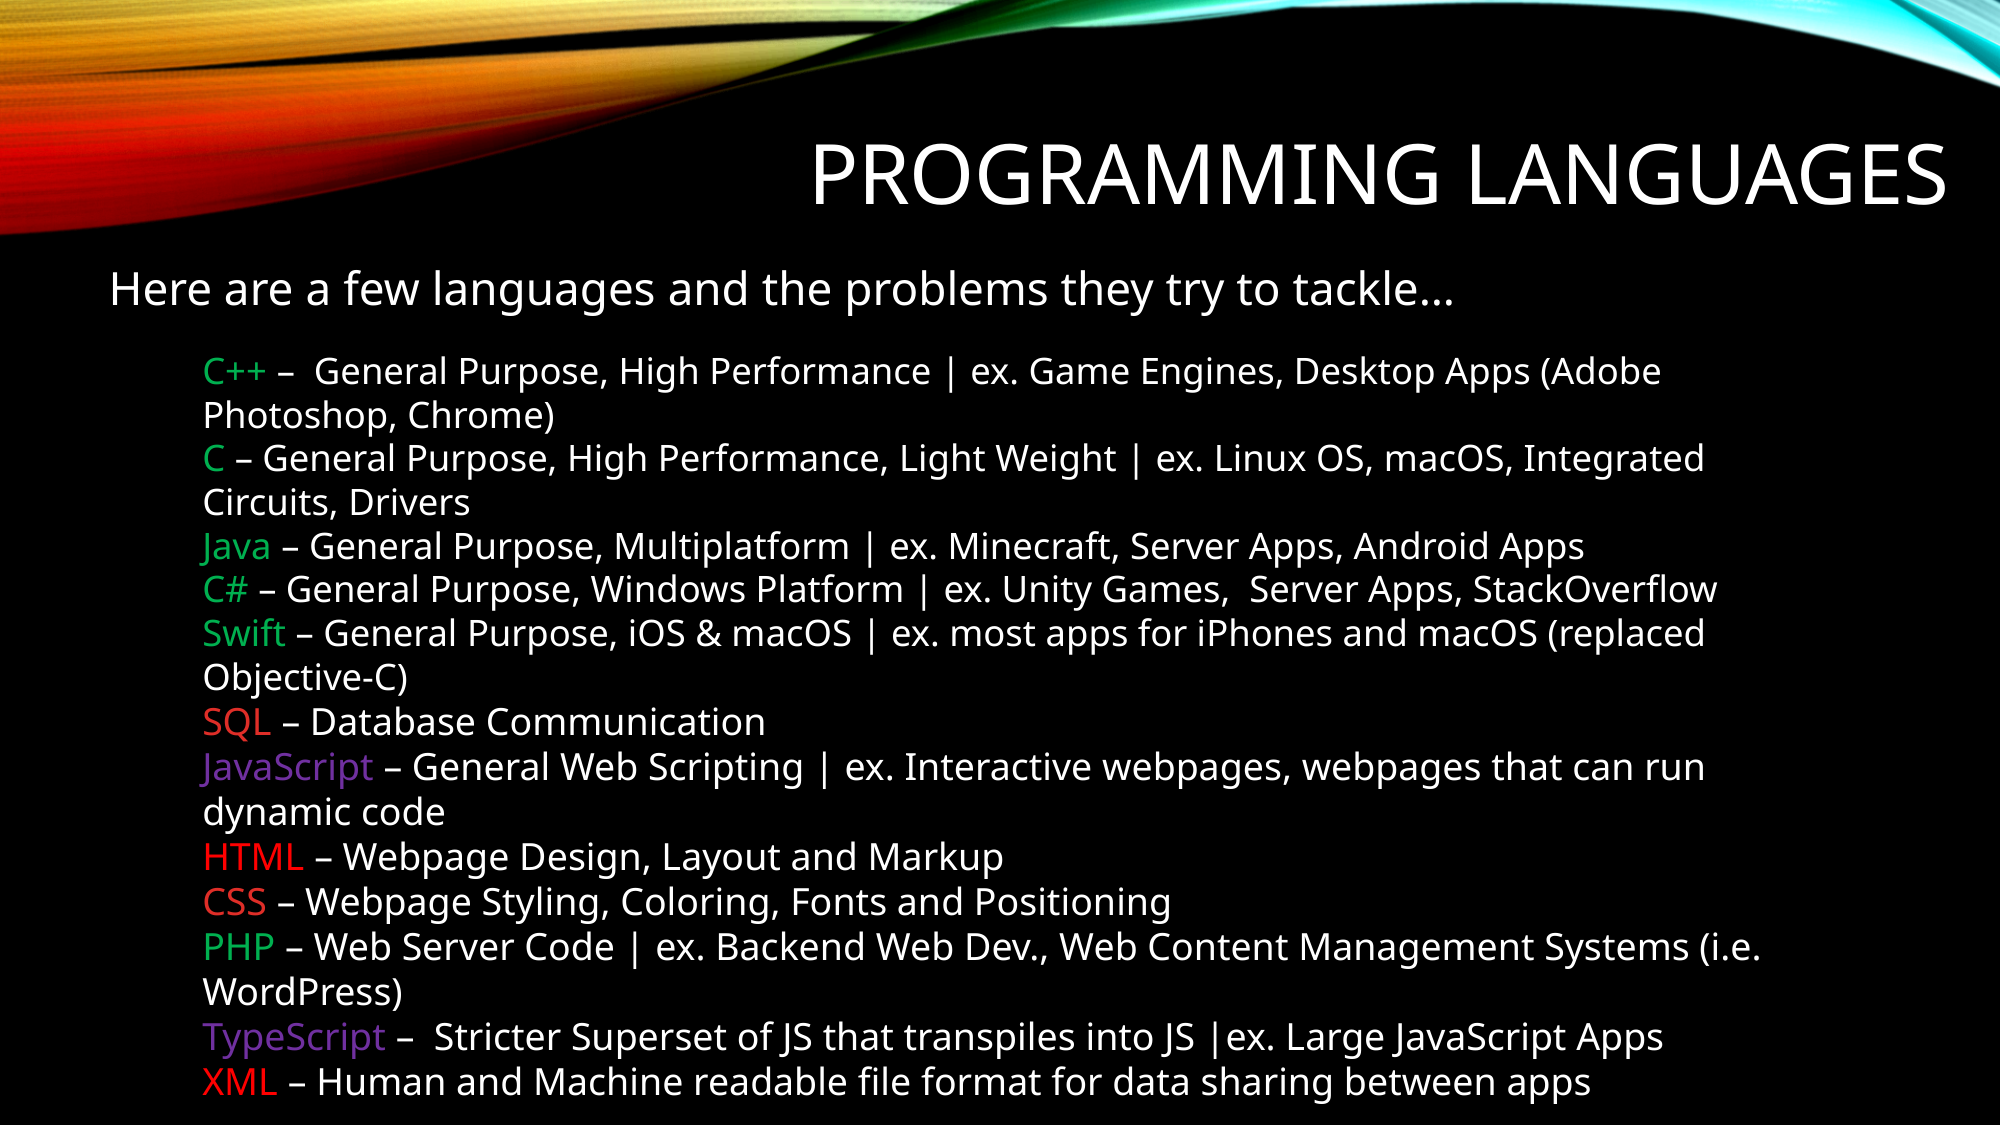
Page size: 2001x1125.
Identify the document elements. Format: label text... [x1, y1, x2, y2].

picture [0, 0, 2000, 237]
text_box C++ – General Purpose, High Performance | ex. Game Engines, Desktop Apps (Adobe Photoshop, Chrome) C – General Purpose, High Performance, Light Weight | ex. Linux OS, macOS, Integrated Circuits, Drivers Java – General Purpose, Multiplatform | ex. Minecraft, Server Apps, Android Apps C# – General Purpose, Windows Platform | ex. Unity Games, Server Apps, StackOverflow Swift – General Purpose, iOS & macOS | ex. most apps for iPhones and macOS (replaced Objective-C) SQL – Database Communication JavaScript – General Web Scripting | ex. Interactive webpages, webpages that can run dynamic code HTML – Webpage Design, Layout and Markup CSS – Webpage Styling, Coloring, Fonts and Positioning PHP – Web Server Code | ex. Backend Web Dev., Web Content Management Systems (i.e. WordPress) TypeScript – Stricter Superset of JS that transpiles into JS |ex. Large JavaScript Apps XML – Human and Machine readable file format for data sharing between apps [187, 340, 1813, 1110]
title Programming Languages [552, 71, 1965, 284]
list Here are a few languages and the problems they try to tackle… [93, 257, 1719, 367]
